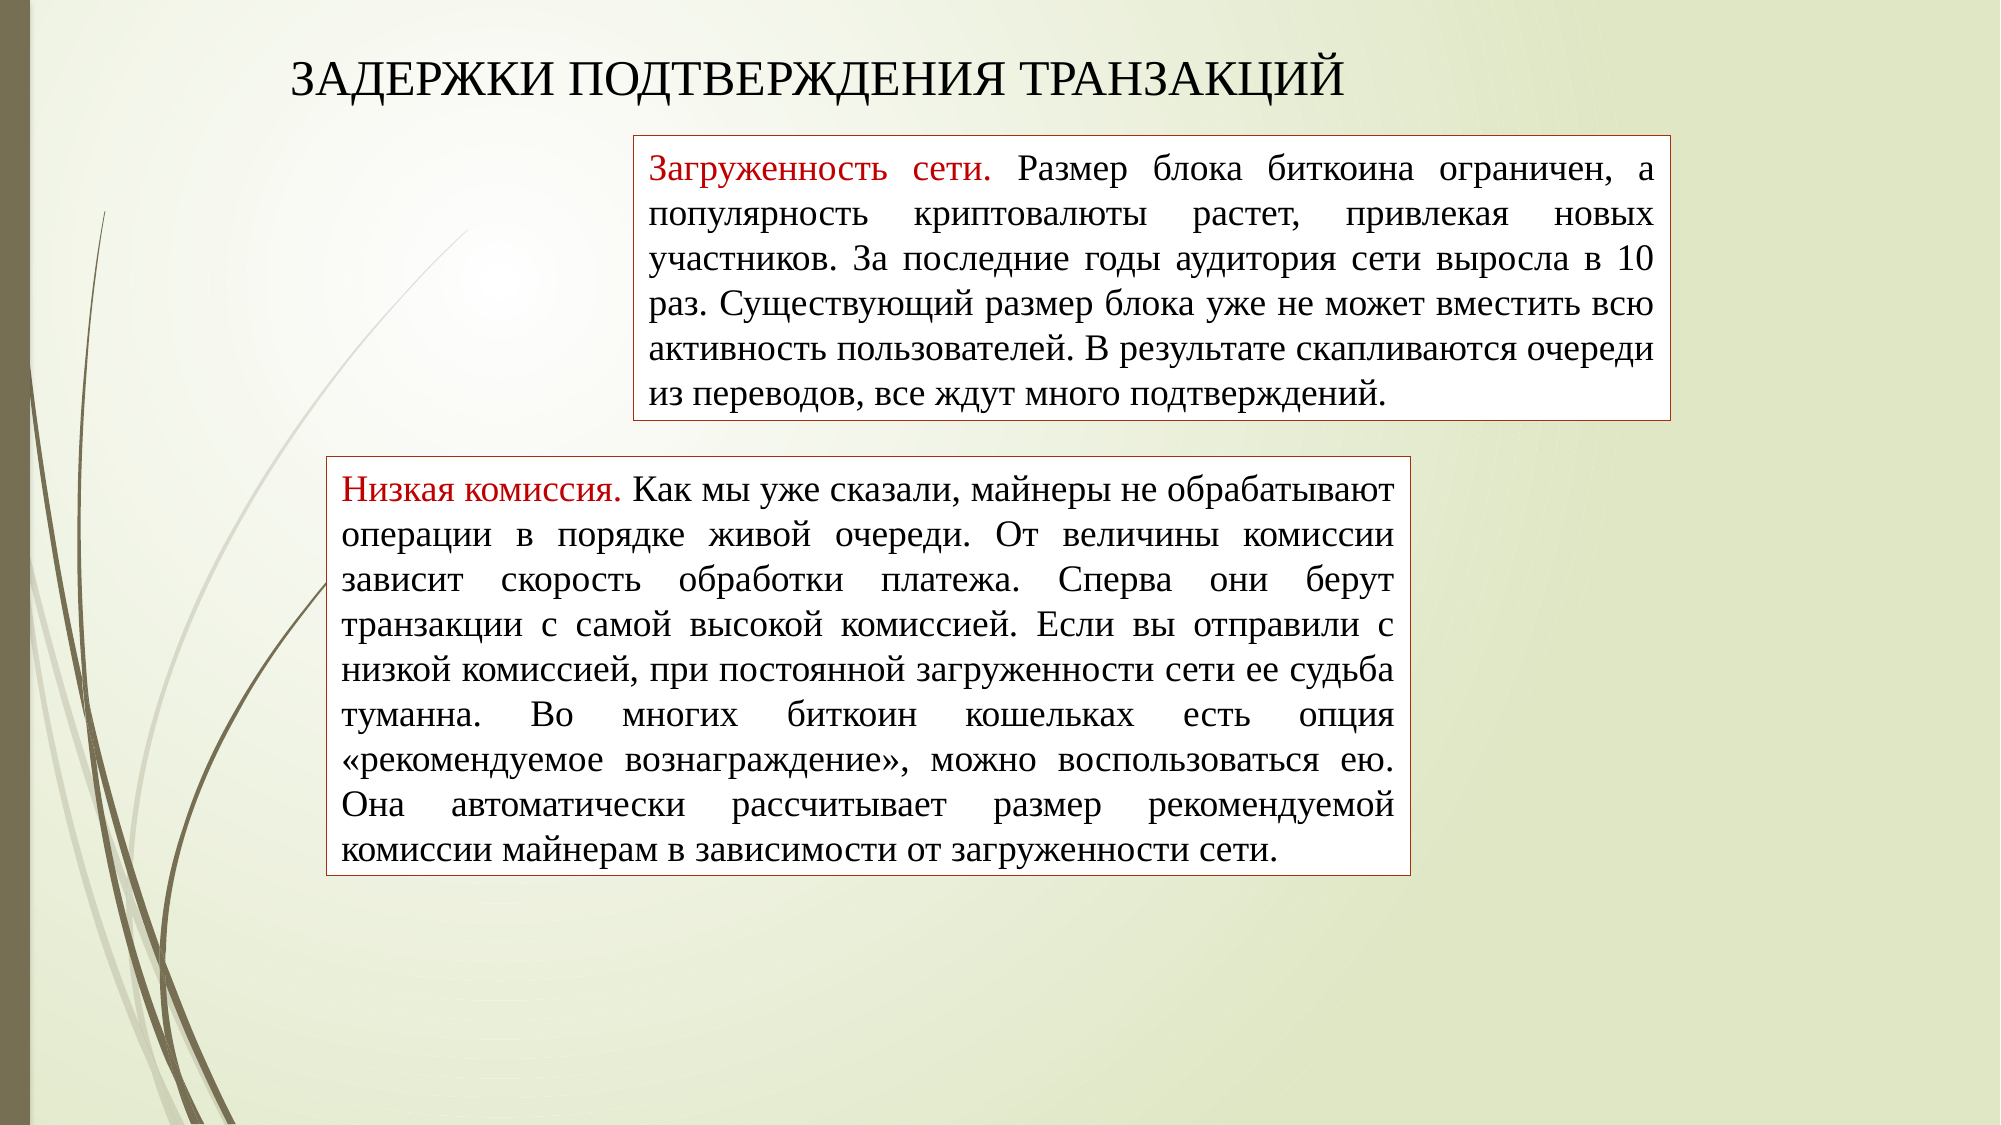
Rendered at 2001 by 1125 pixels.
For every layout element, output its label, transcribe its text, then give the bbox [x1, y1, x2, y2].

text_box Загруженность сети. Размер блока биткоина ограничен, а популярность криптовалюты растет, привлекая новых участников. За последние годы аудитория сети выросла в 10 раз. Существующий размер блока уже не может вместить всю активность пользователей. В результате скапливаются очереди из переводов, все ждут много подтверждений. [633, 135, 1671, 421]
text_box ЗАДЕРЖКИ ПОДТВЕРЖДЕНИЯ ТРАНЗАКЦИЙ [275, 30, 1725, 136]
text_box Низкая комиссия. Как мы уже сказали, майнеры не обрабатывают операции в порядке живой очереди. От величины комиссии зависит скорость обработки платежа. Сперва они берут транзакции с самой высокой комиссией. Если вы отправили с низкой комиссией, при постоянной загруженности сети ее судьба туманна. Во многих биткоин кошельках есть опция «рекомендуемое вознаграждение», можно воспользоваться ею. Она автоматически рассчитывает размер рекомендуемой комиссии майнерам в зависимости от загруженности сети. [326, 456, 1411, 876]
